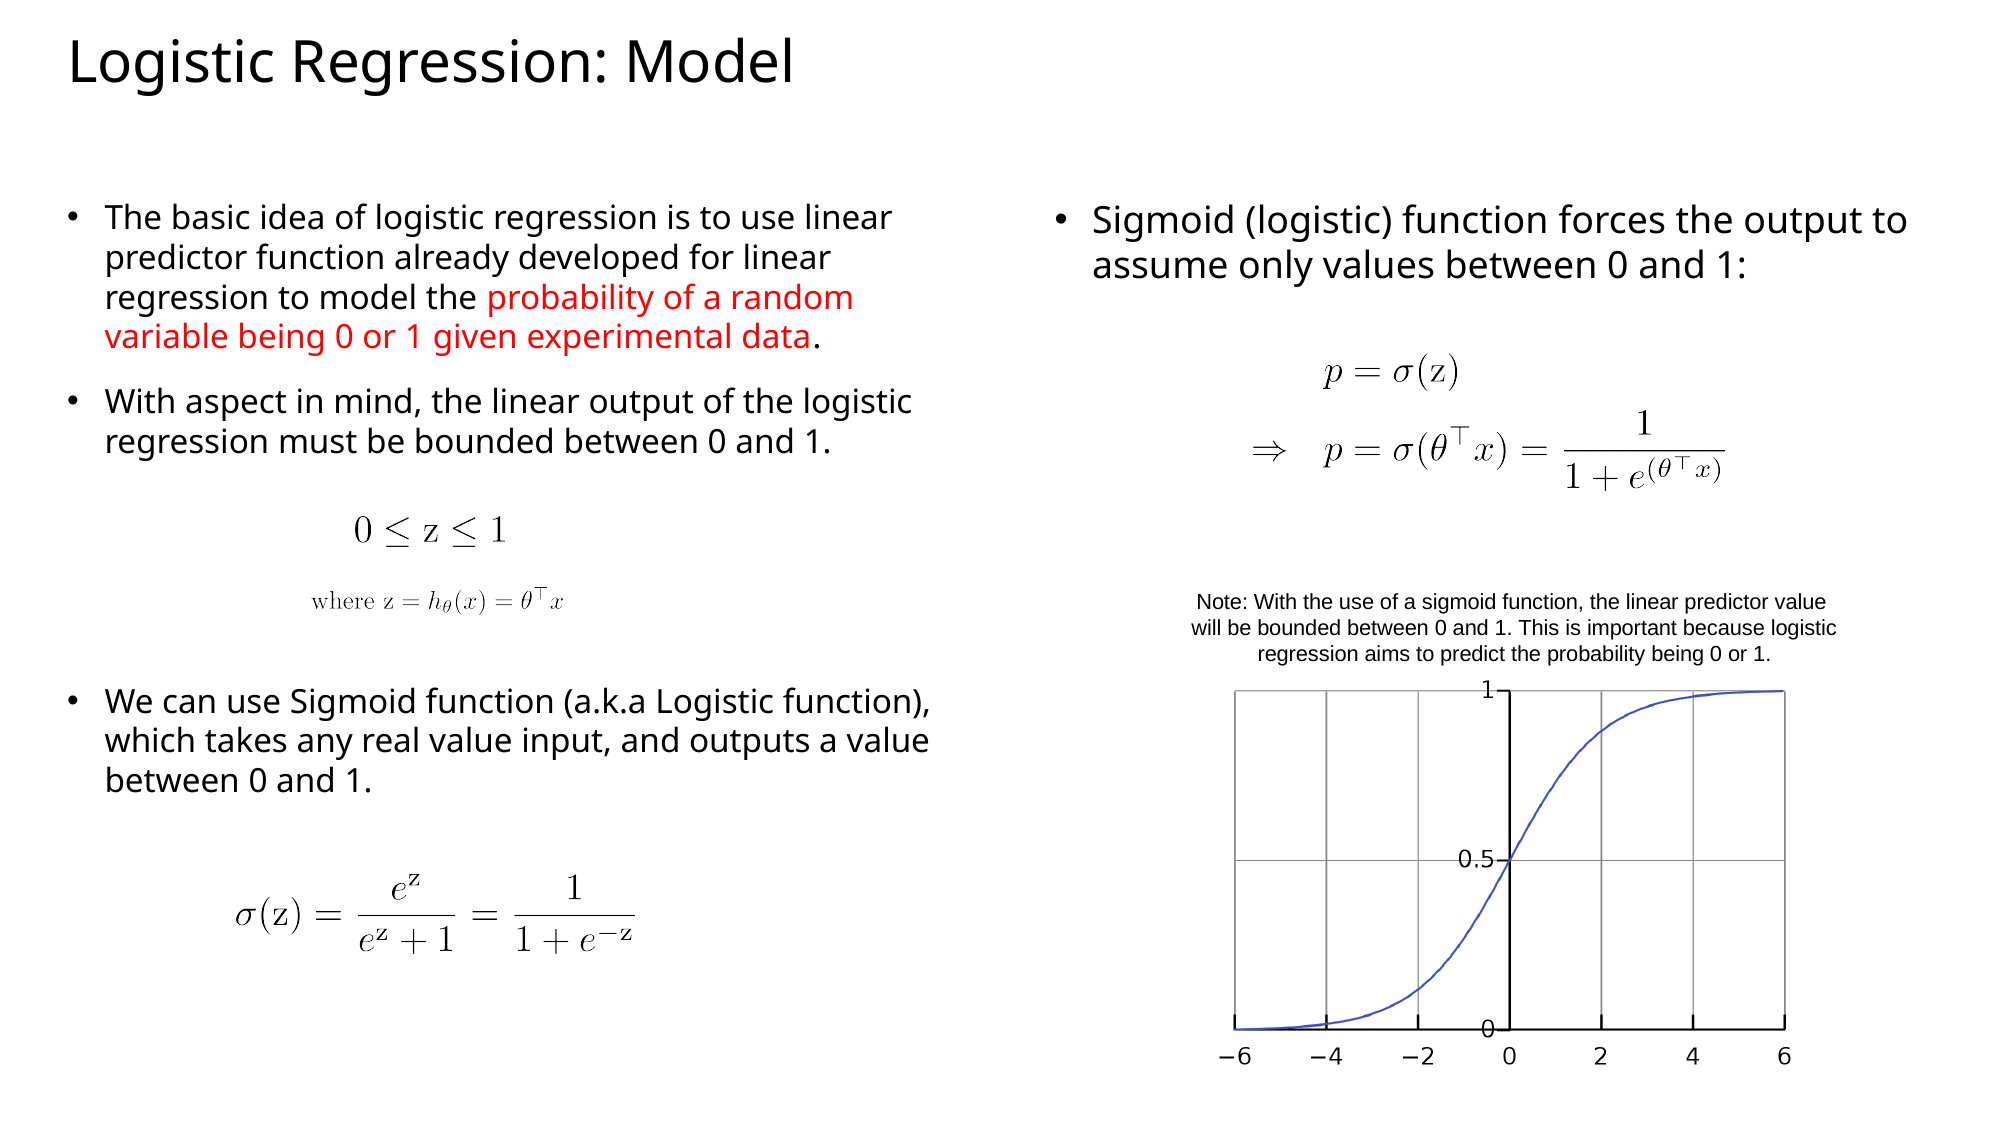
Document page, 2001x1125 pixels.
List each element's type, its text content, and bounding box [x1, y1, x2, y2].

list The basic idea of logistic regression is to use linear predictor function already developed for linear regression to model the probability of a random variable being 0 or 1 given experimental data. With aspect in mind, the linear output of the logistic regression must be bounded between 0 and 1. We can use Sigmoid function (a.k.a Logistic function), which takes any real value input, and outputs a value between 0 and 1. [52, 188, 965, 1014]
picture [236, 874, 635, 954]
picture [1253, 353, 1725, 491]
picture [355, 516, 505, 547]
list Sigmoid (logistic) function forces the output to assume only values between 0 and 1: [1039, 188, 1953, 1014]
picture [311, 587, 563, 615]
title Logistic Regression: Model [52, 15, 1953, 112]
picture [1194, 665, 1825, 1086]
